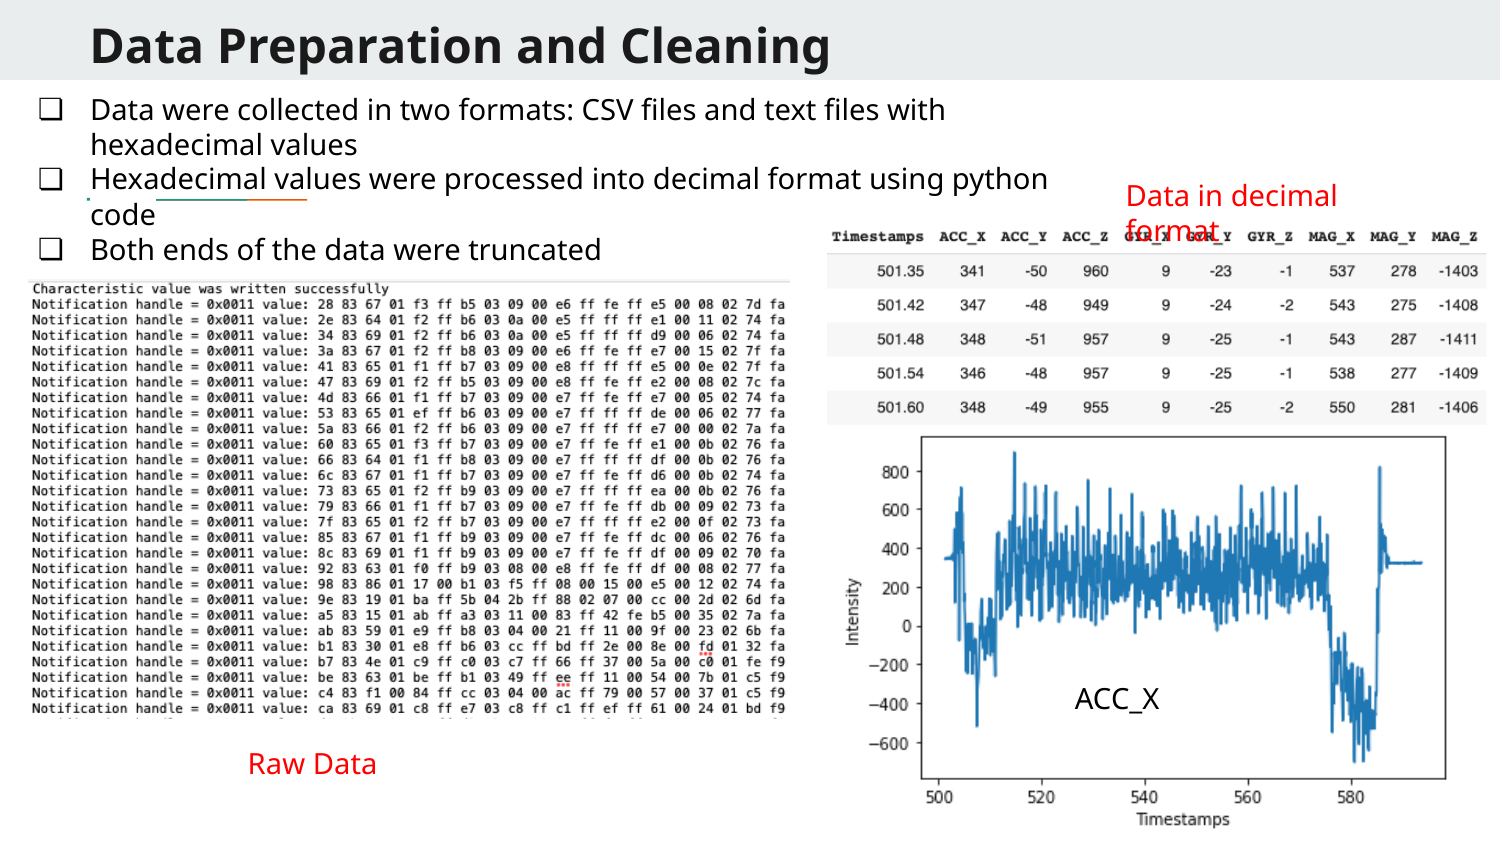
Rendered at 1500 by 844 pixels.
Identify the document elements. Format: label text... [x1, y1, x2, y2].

picture [827, 216, 1494, 838]
text_box Data were collected in two formats: CSV files and text files with hexadecimal values Hexadecimal values were processed into decimal format using python code Both ends of the data were truncated [0, 76, 1074, 281]
text_box Data in decimal format [1110, 162, 1439, 215]
title Data Preparation and Cleaning [74, 0, 865, 76]
text_box Raw Data [232, 730, 426, 796]
picture [28, 279, 790, 720]
